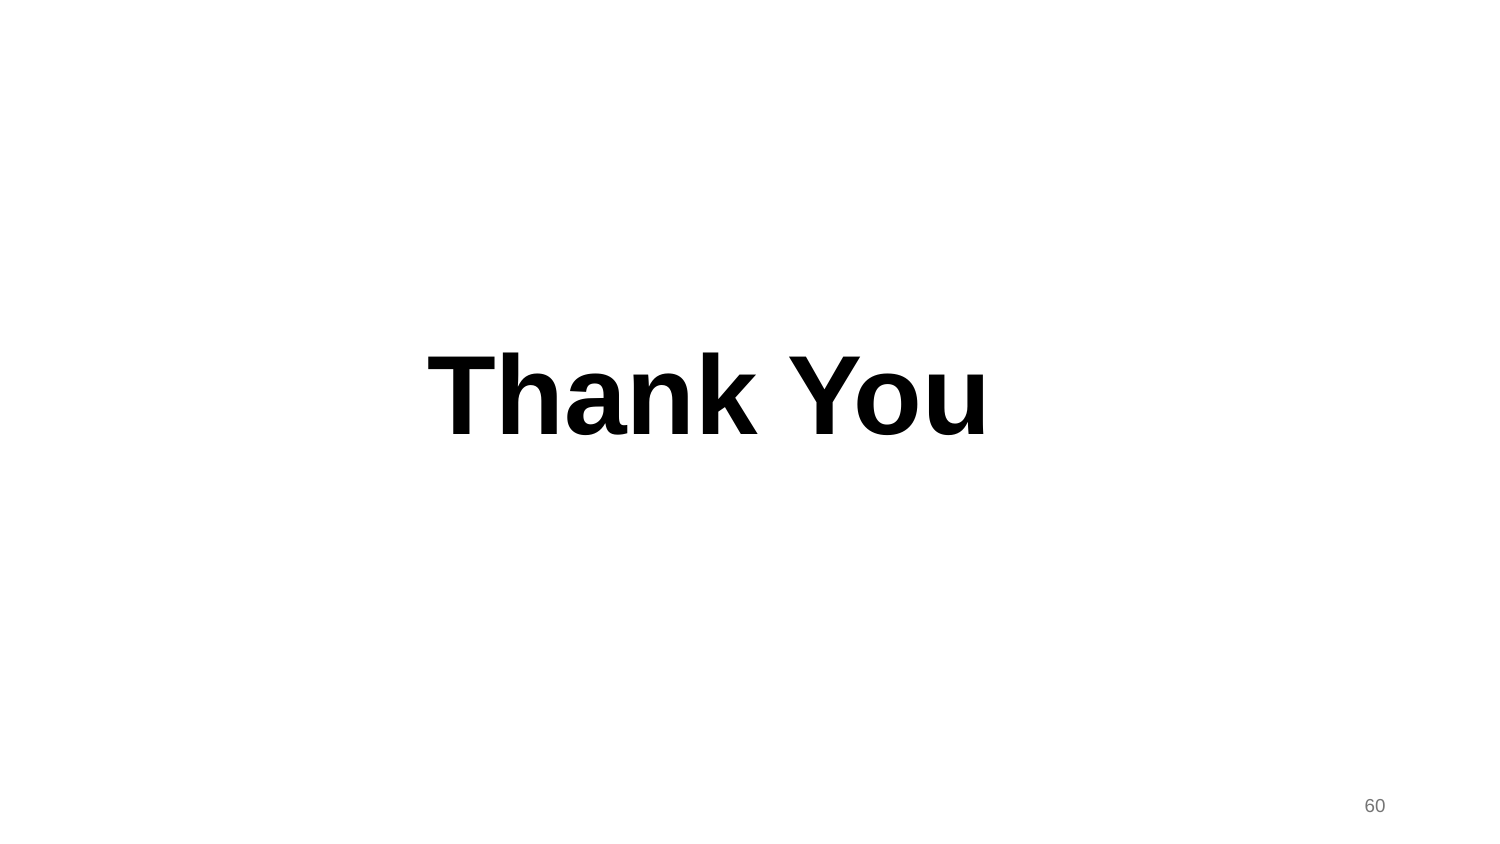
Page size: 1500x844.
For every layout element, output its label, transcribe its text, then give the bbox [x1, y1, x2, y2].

slide_number 60 [1059, 782, 1397, 827]
text_box Thank You [415, 316, 1112, 463]
